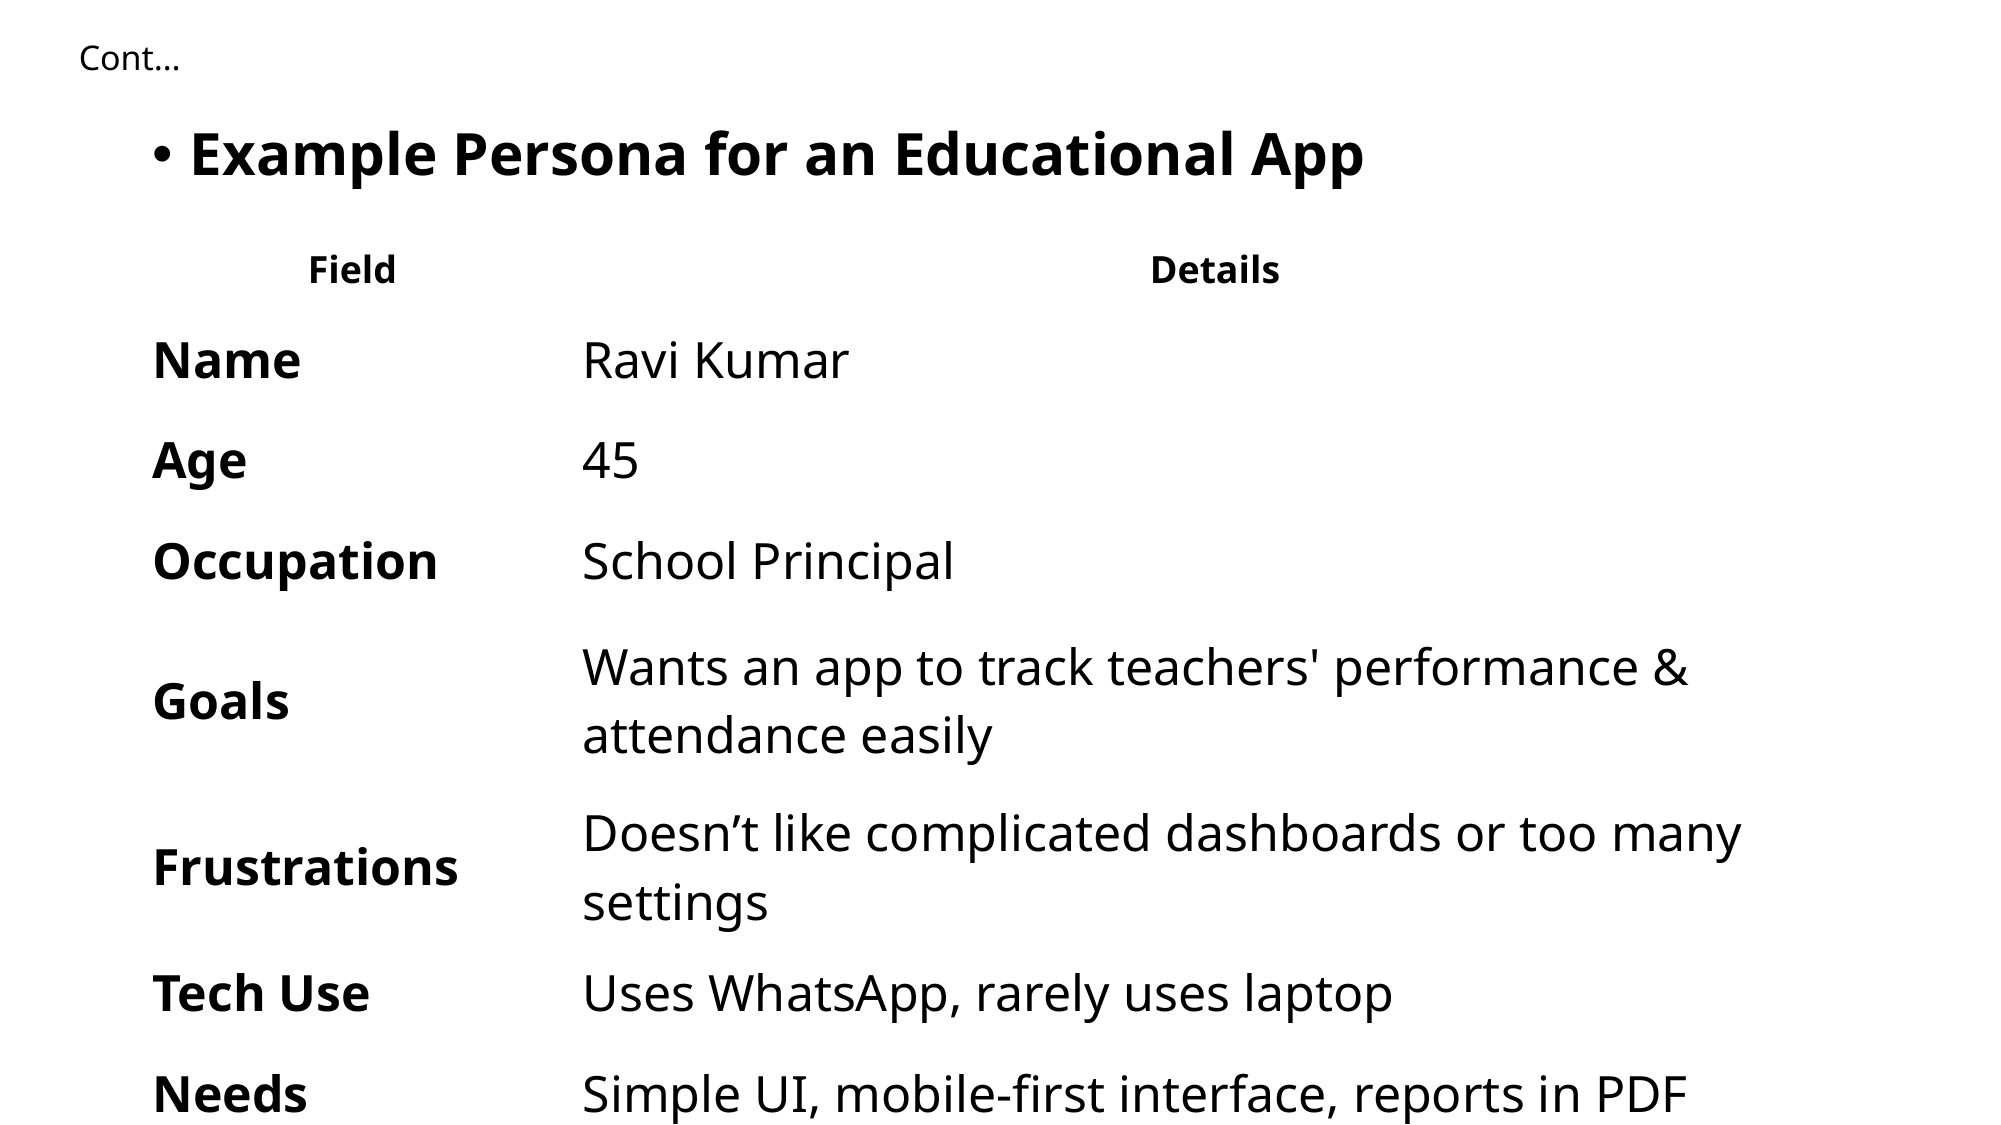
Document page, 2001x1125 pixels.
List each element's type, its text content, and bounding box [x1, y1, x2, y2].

table_cell Needs [137, 1043, 568, 1125]
table_cell Wants an app to track teachers' performance & attendance easily [568, 610, 1862, 791]
table_cell Simple UI, mobile-first interface, reports in PDF [568, 1043, 1862, 1125]
table_cell Tech Use [137, 942, 568, 1043]
table_cell Name [137, 309, 568, 409]
table_cell Doesn’t like complicated dashboards or too many settings [568, 791, 1862, 942]
table_cell Occupation [137, 510, 568, 610]
table_cell Frustrations [137, 791, 568, 942]
title Cont… [63, 33, 1789, 86]
table_header Details [568, 229, 1862, 309]
table_cell School Principal [568, 510, 1862, 610]
table_header Field [137, 229, 568, 309]
list Example Persona for an Educational App [137, 118, 1863, 1066]
table_cell Age [137, 409, 568, 510]
table_cell Uses WhatsApp, rarely uses laptop [568, 942, 1862, 1043]
table_cell 45 [568, 409, 1862, 510]
table_cell Goals [137, 610, 568, 791]
table_cell Ravi Kumar [568, 309, 1862, 409]
